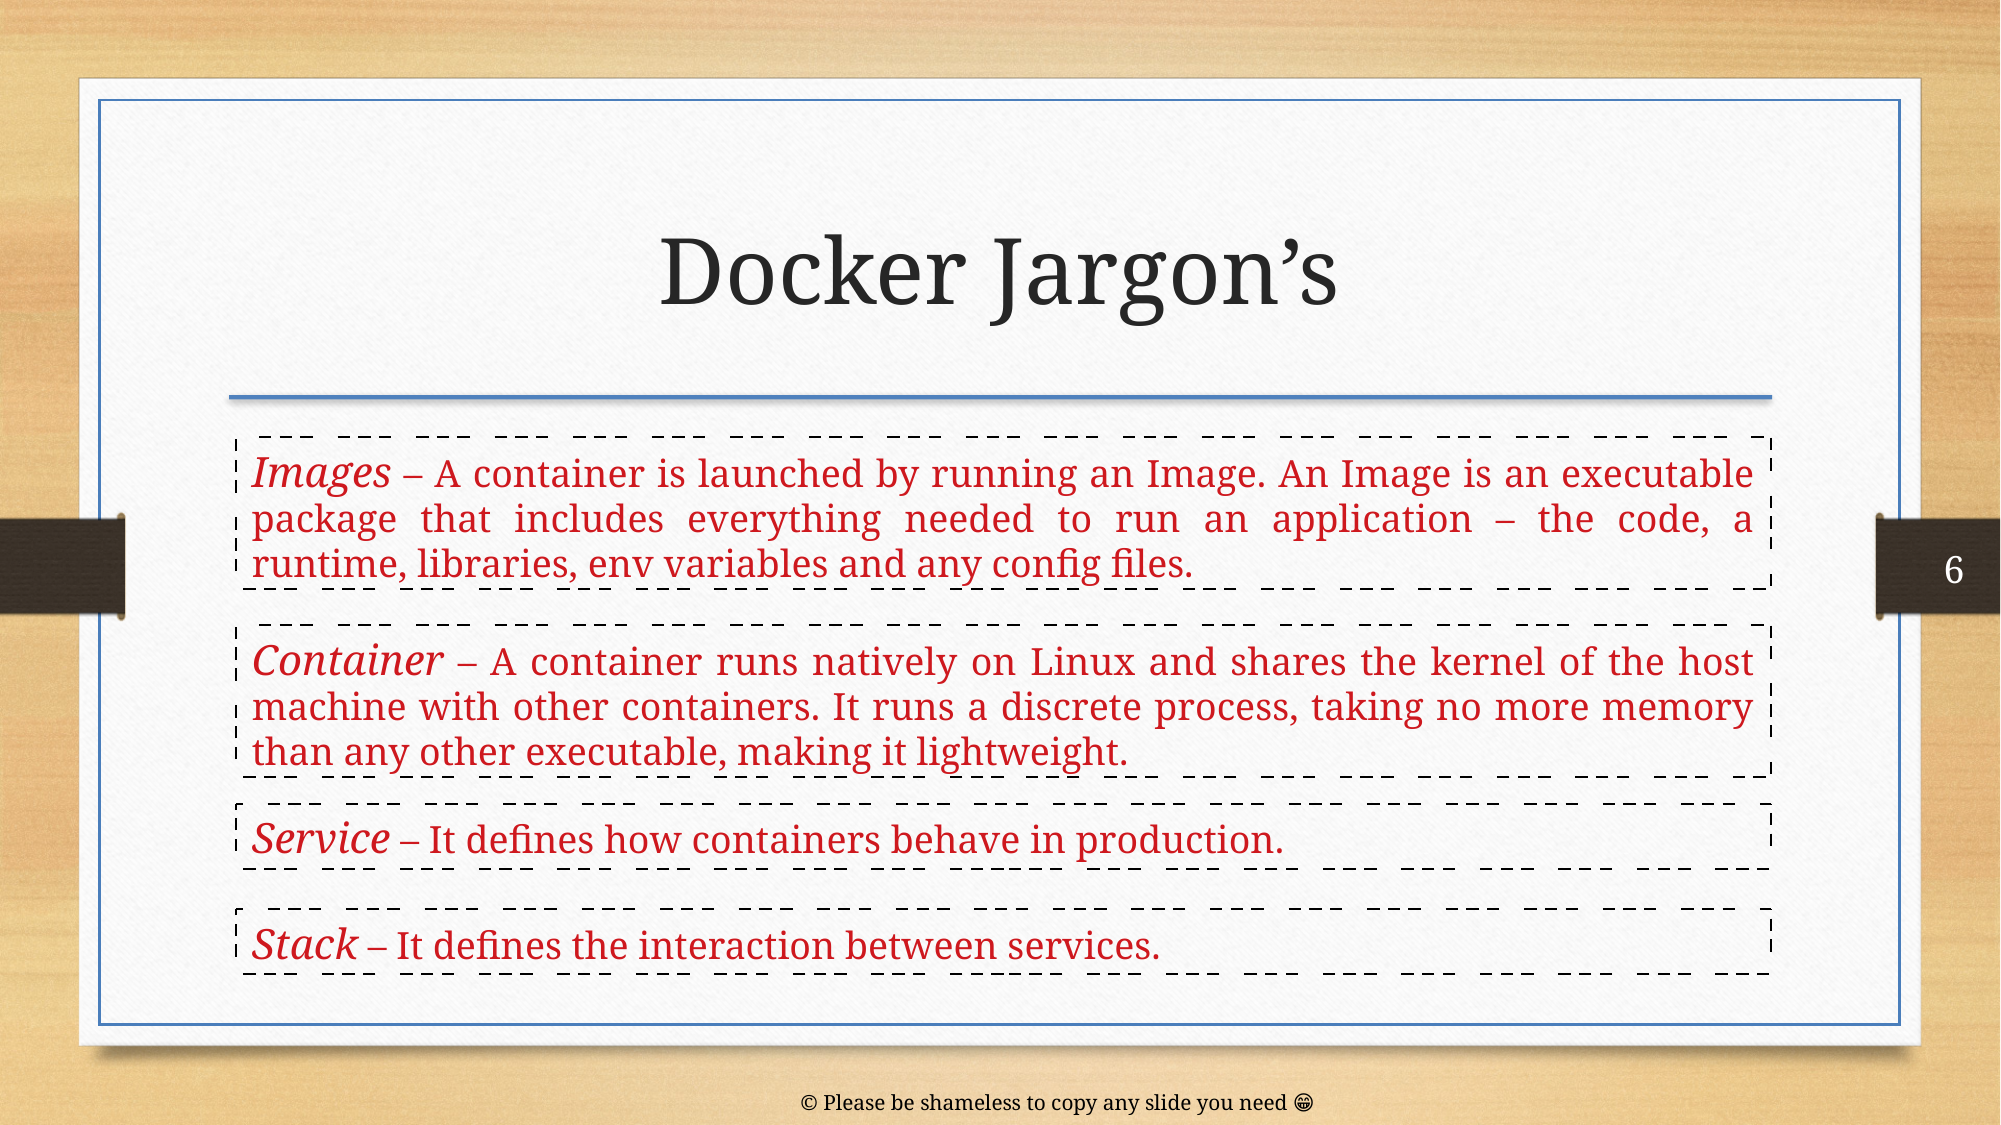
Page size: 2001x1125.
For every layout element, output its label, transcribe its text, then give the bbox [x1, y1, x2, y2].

picture [0, 0, 2001, 1125]
text_box Docker Jargon’s [212, 161, 1788, 375]
text_box Service – It defines how containers behave in production. [236, 803, 1772, 869]
text_box Images – A container is launched by running an Image. An Image is an executable package that includes everything needed to run an application – the code, a runtime, libraries, env variables and any config files. [236, 436, 1772, 590]
text_box © Please be shameless to copy any slide you need 😁 [458, 1079, 1657, 1125]
text_box Stack – It defines the interaction between services. [236, 909, 1772, 975]
text_box Container – A container runs natively on Linux and shares the kernel of the host machine with other containers. It runs a discrete process, taking no more memory than any other executable, making it lightweight. [236, 624, 1772, 777]
text_box 6 [1923, 538, 1985, 599]
